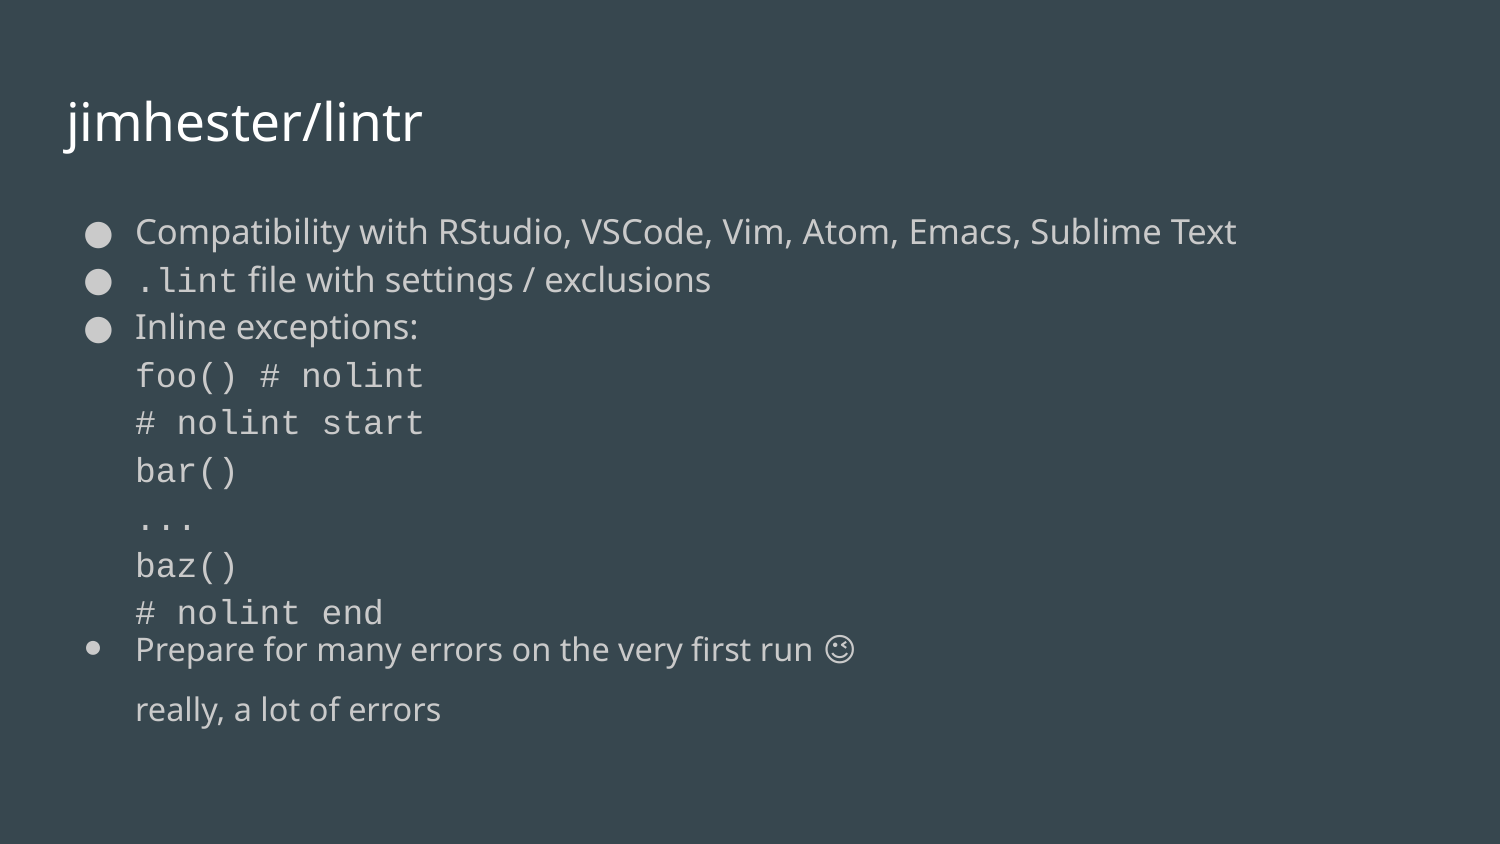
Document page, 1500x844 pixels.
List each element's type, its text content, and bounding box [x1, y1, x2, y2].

title jimhester/lintr [51, 72, 1449, 167]
list Compatibility with RStudio, VSCode, Vim, Atom, Emacs, Sublime Text .lint file with settings / exclusions Inline exceptions: foo() # nolint # nolint start bar() ... baz() # nolint end Prepare for many errors on the very first run 😉 really, a lot of errors [51, 189, 1449, 750]
